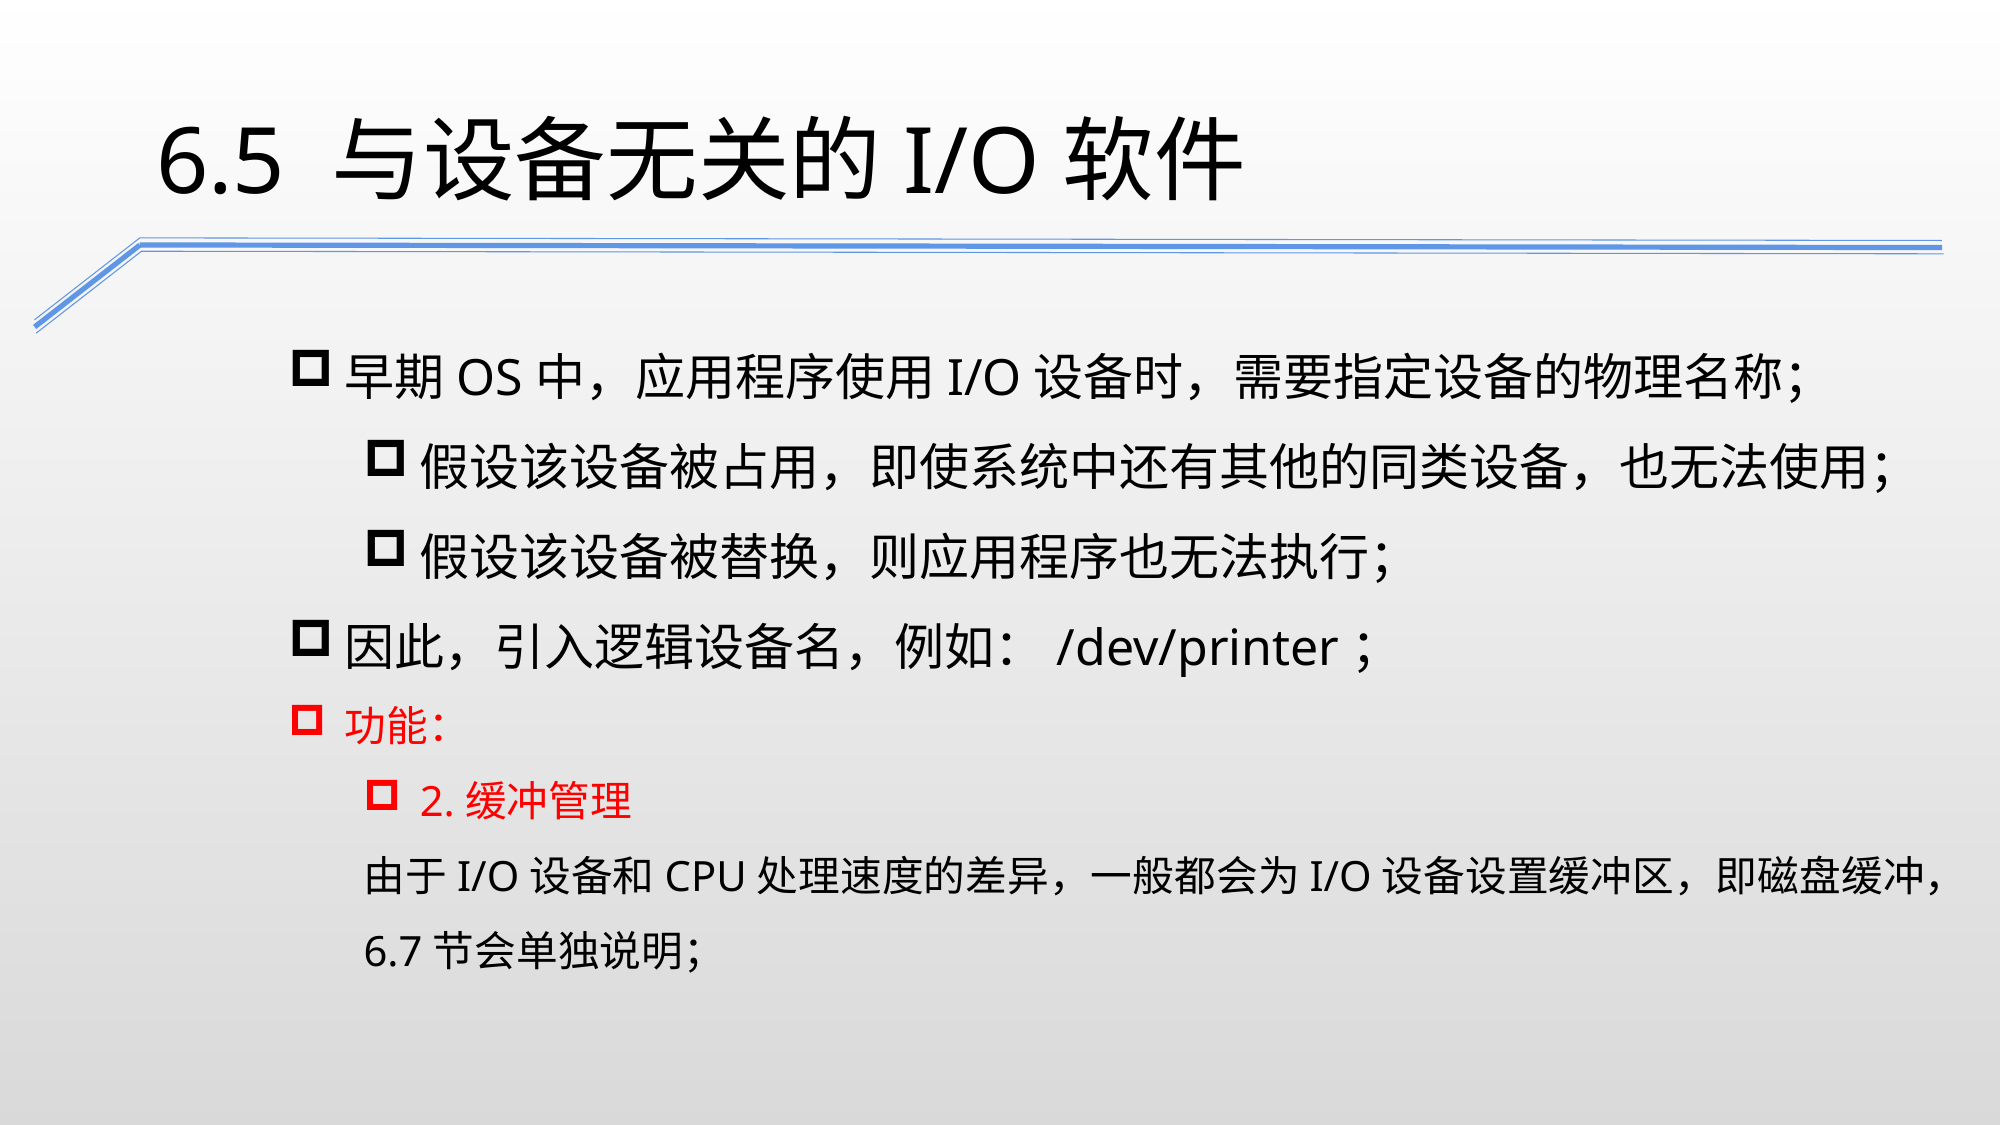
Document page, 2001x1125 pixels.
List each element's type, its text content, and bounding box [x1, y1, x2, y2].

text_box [34, 237, 1942, 244]
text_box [34, 244, 1942, 327]
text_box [36, 251, 1944, 334]
text_box 早期OS中，应用程序使用I/O设备时，需要指定设备的物理名称； 假设该设备被占用，即使系统中还有其他的同类设备，也无法使用； 假设该设备被替换，则应用程序也无法执行； 因此，引入逻辑设备名，例如：/dev/printer； 功能： 2.缓冲管理 由于I/O设备和CPU处理速度的差异，一般都会为I/O设备设置缓冲区，即磁盘缓冲，6.7节会单独说明； [273, 307, 1992, 710]
text_box 6.5 与设备无关的I/O软件 [141, 94, 1570, 219]
